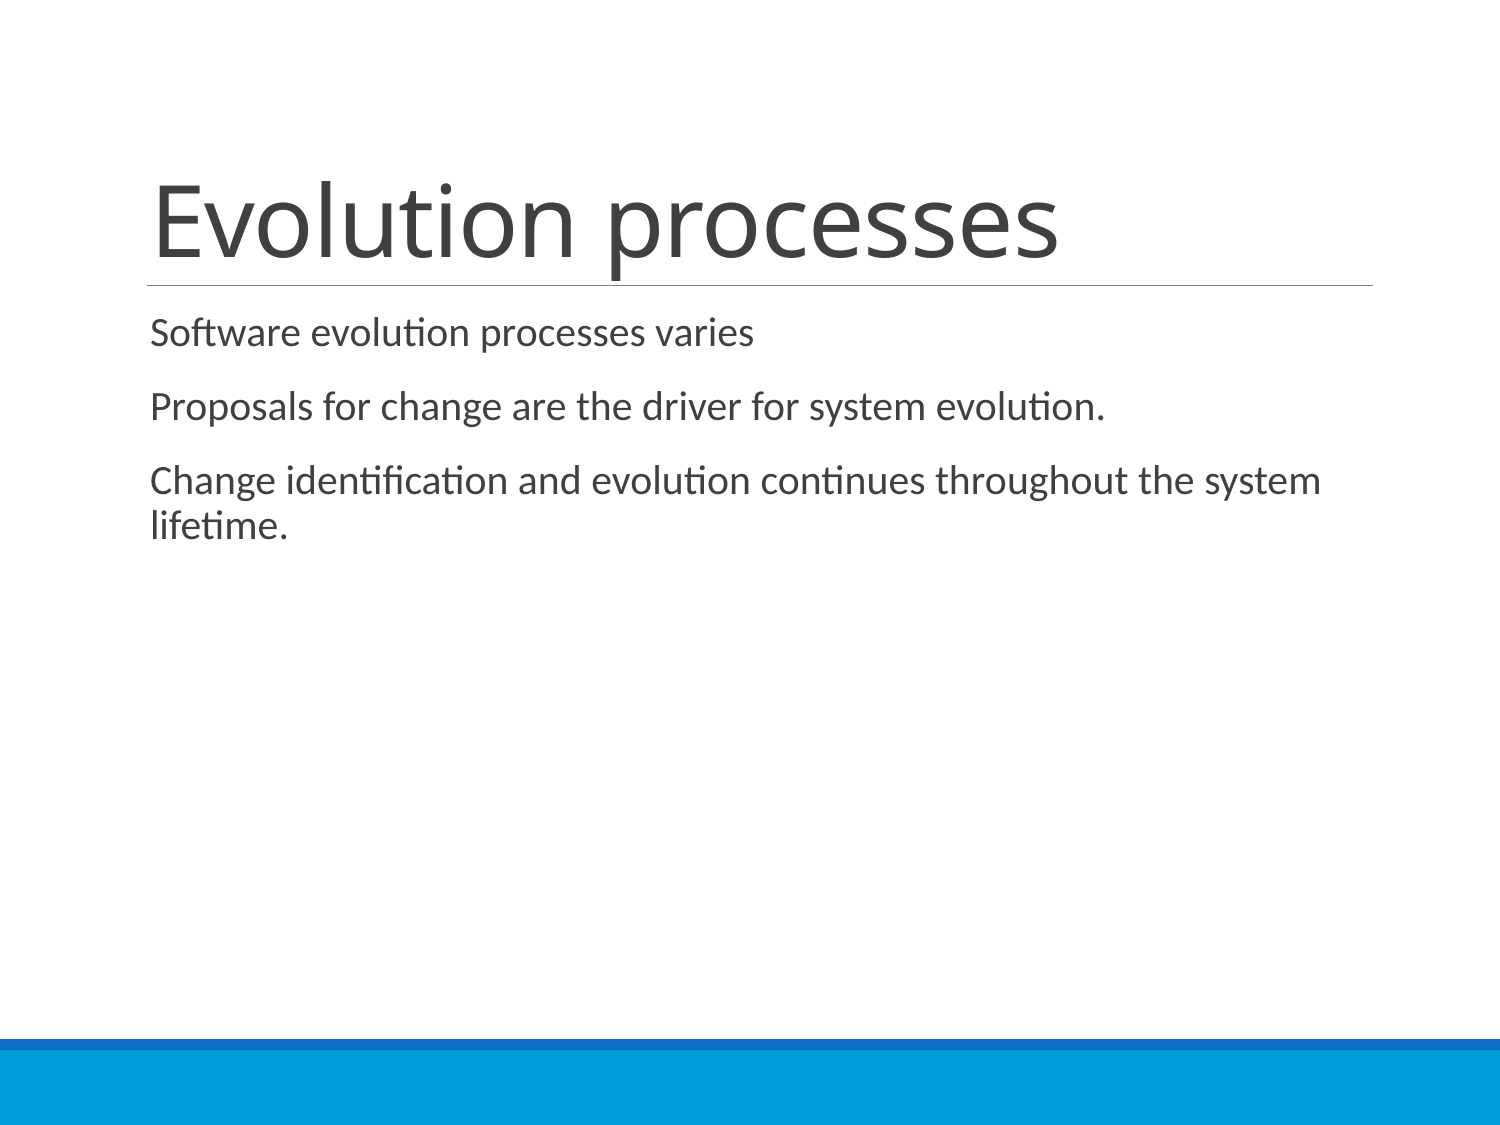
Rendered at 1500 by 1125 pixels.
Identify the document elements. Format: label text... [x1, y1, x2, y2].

list Software evolution processes varies Proposals for change are the driver for system evolution. Change identification and evolution continues throughout the system lifetime. [135, 302, 1373, 963]
title Evolution processes [135, 47, 1373, 285]
